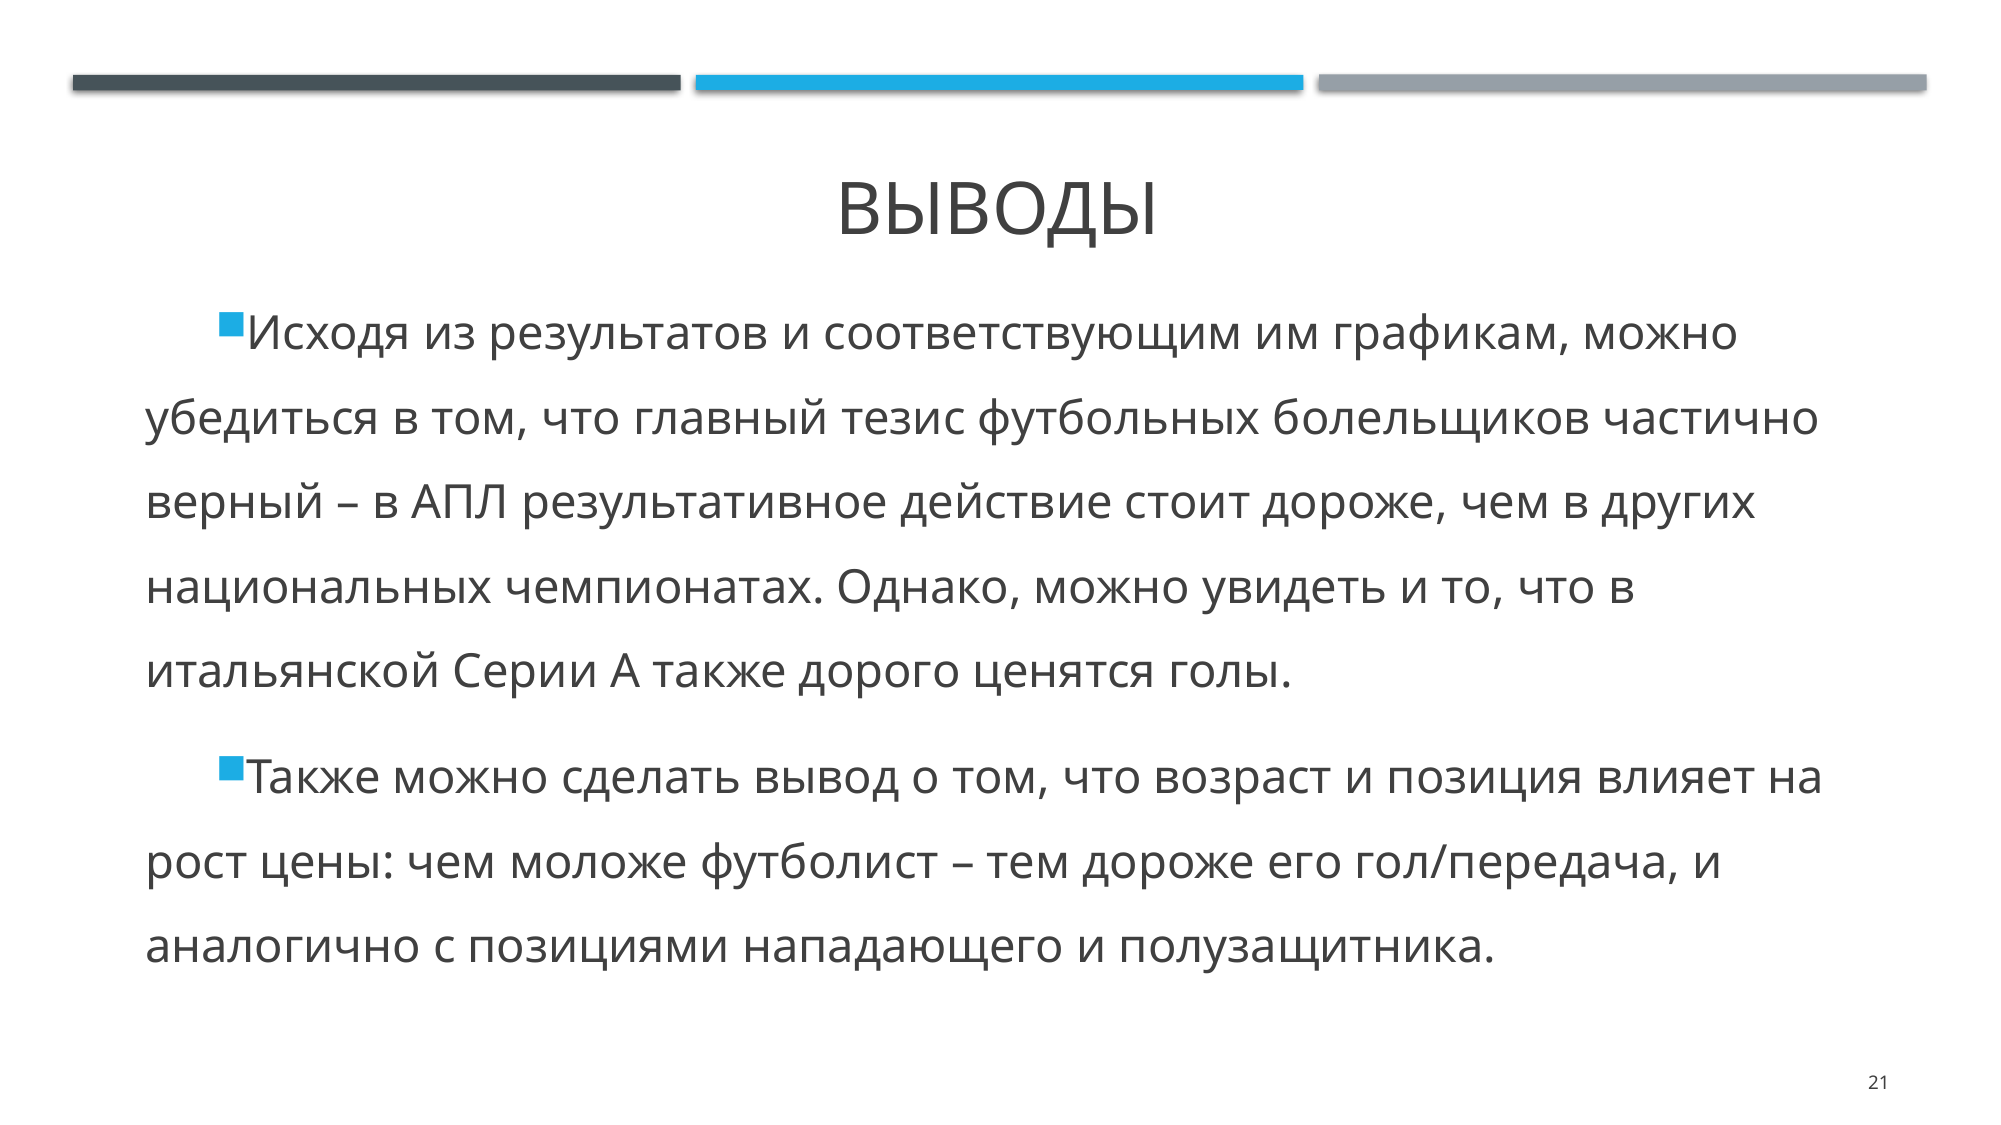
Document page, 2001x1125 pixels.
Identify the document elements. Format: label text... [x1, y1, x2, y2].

slide_number 21 [1732, 1053, 1905, 1114]
title Выводы [820, 144, 1180, 257]
list Исходя из результатов и соответствующим им графикам, можно убедиться в том, что главный тезис футбольных болельщиков частично верный – в АПЛ результативное действие стоит дороже, чем в других национальных чемпионатах. Однако, можно увидеть и то, что в итальянской Серии А также дорого ценятся голы. Также можно сделать вывод о том, что возраст и позиция влияет на рост цены: чем моложе футболист – тем дороже его гол/передача, и аналогично с позициями нападающего и полузащитника. [95, 266, 1905, 981]
